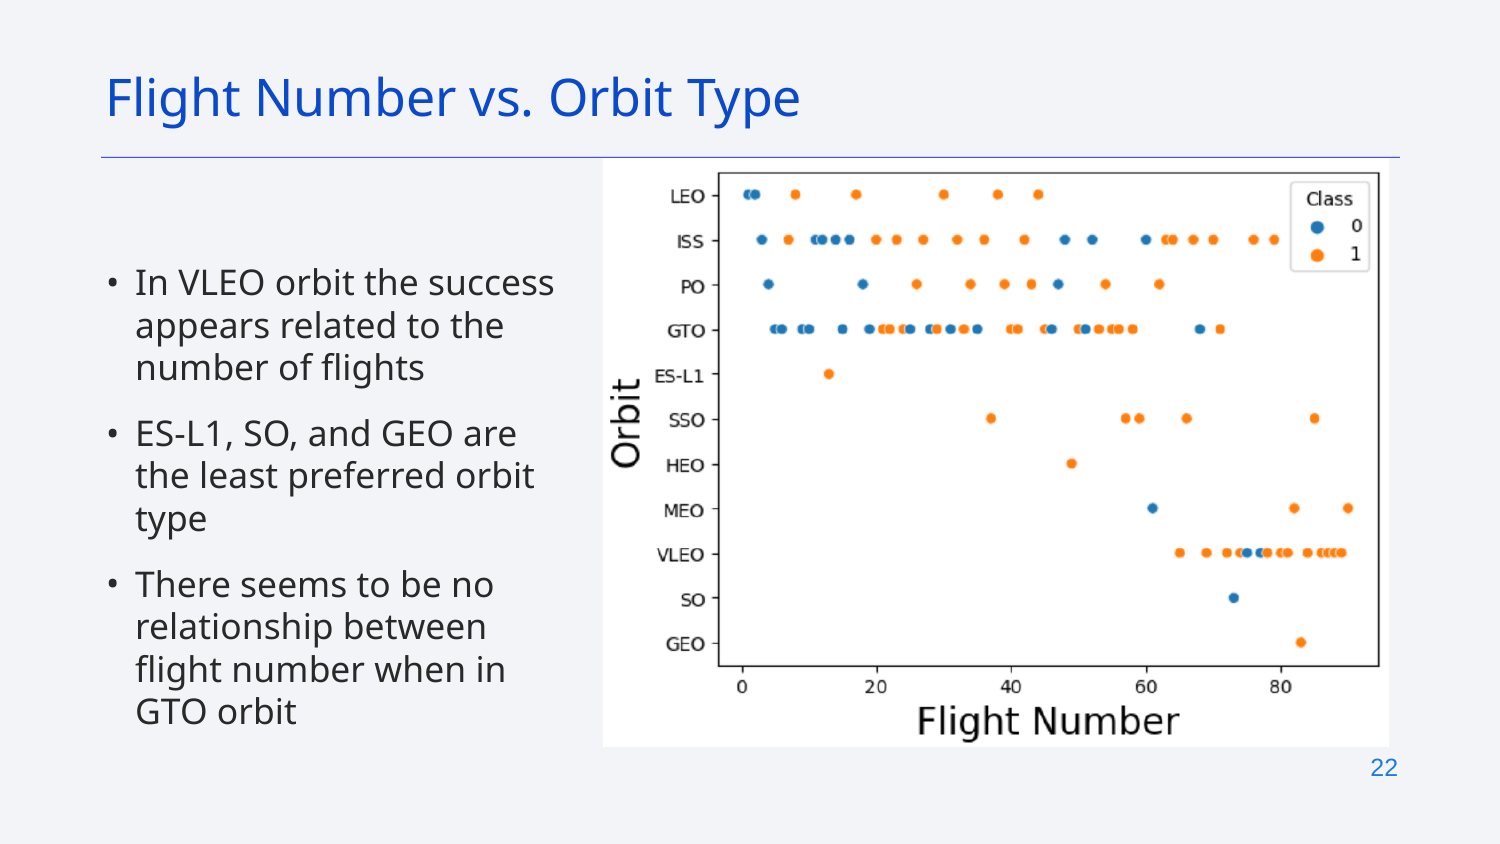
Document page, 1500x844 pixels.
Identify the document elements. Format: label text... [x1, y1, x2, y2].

list In VLEO orbit the success appears related to the number of flights ES-L1, SO, and GEO are the least preferred orbit type There seems to be no relationship between flight number when in GTO orbit [94, 254, 579, 742]
slide_number ‹#› [1072, 741, 1410, 791]
text_box Flight Number vs. Orbit Type [94, 66, 1389, 134]
picture [0, 0, 1500, 844]
